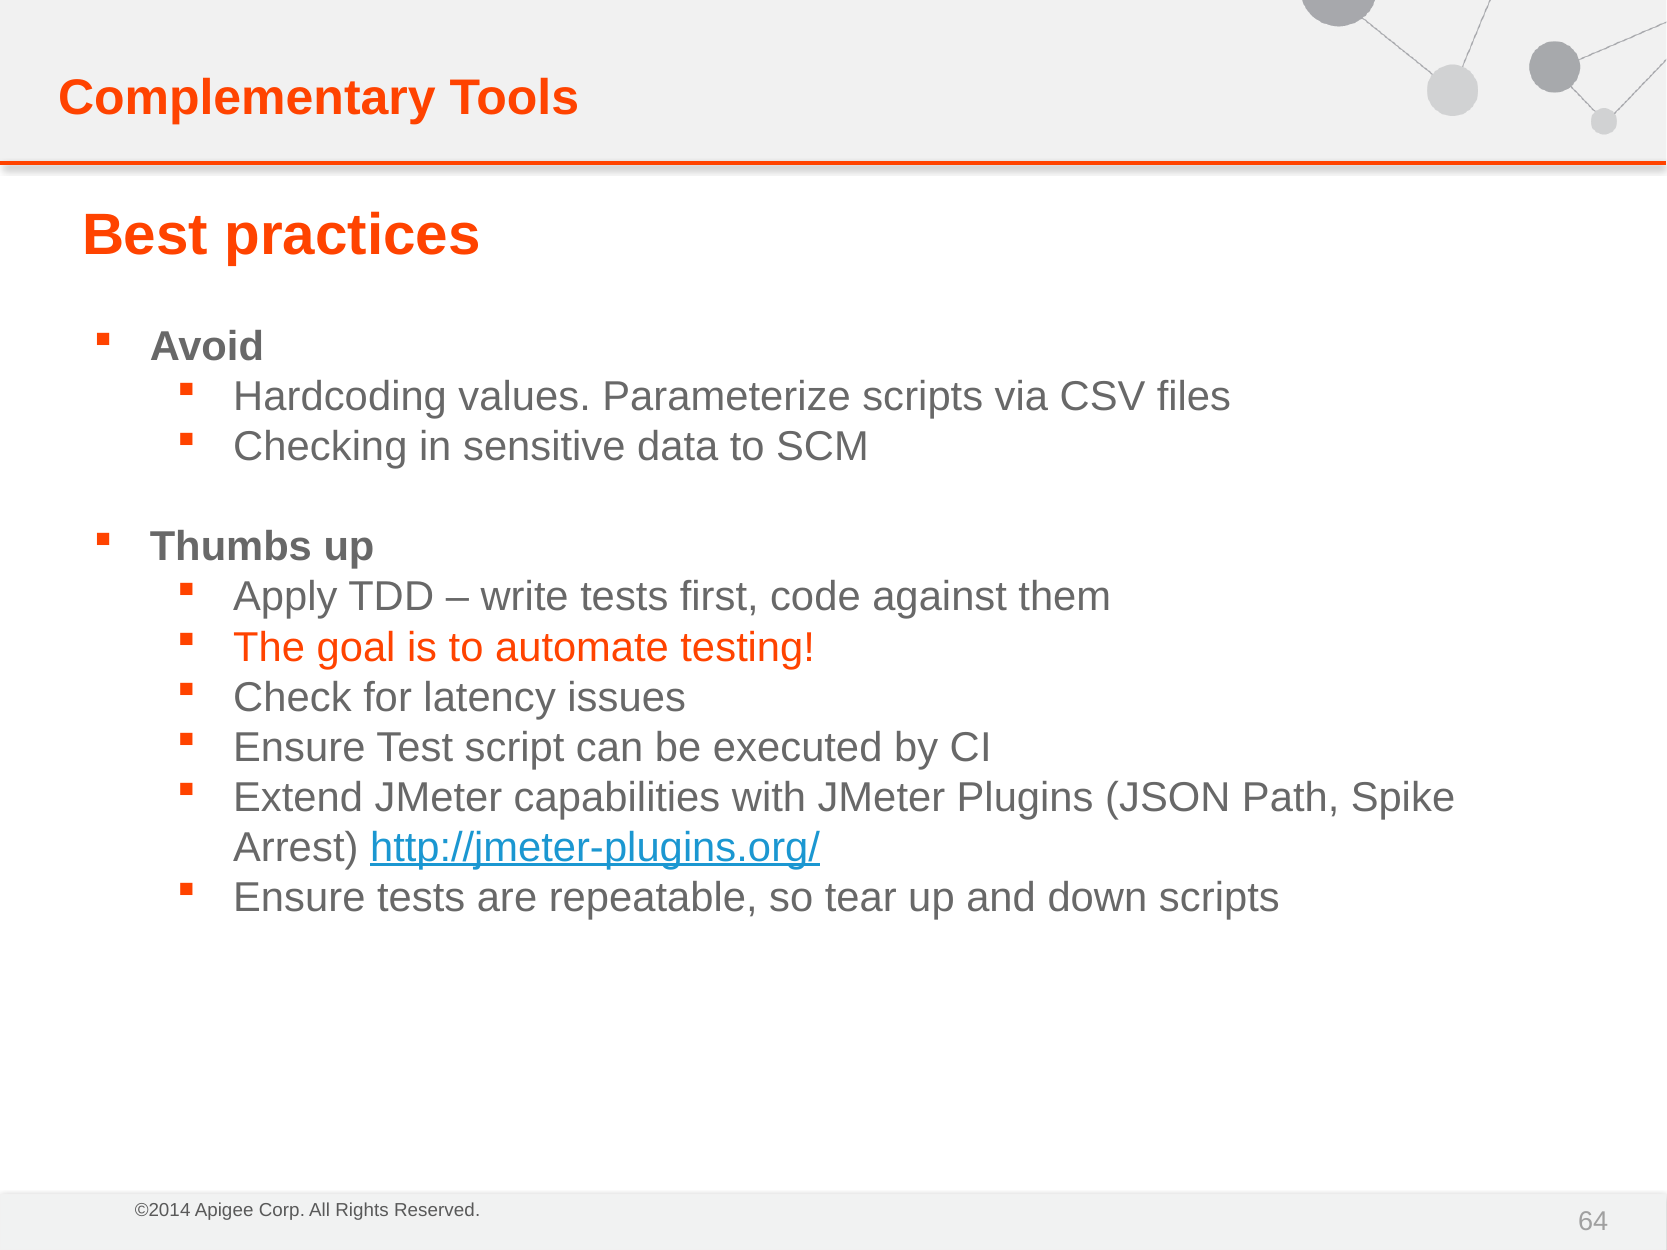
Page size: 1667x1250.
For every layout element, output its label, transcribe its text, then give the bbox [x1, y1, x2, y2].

text_box Complementary Tools [41, 56, 1667, 123]
text_box Avoid Hardcoding values. Parameterize scripts via CSV files Checking in sensitive data to SCM Thumbs up Apply TDD – write tests first, code against them The goal is to automate testing! Check for latency issues Ensure Test script can be executed by CI Extend JMeter capabilities with JMeter Plugins (JSON Path, Spike Arrest) http://jmeter-plugins.org/ Ensure tests are repeatable, so tear up and down scripts [78, 311, 1577, 927]
picture [0, 0, 1667, 162]
slide_number 64 [1291, 1192, 1625, 1248]
text_box Best practices [67, 189, 497, 274]
